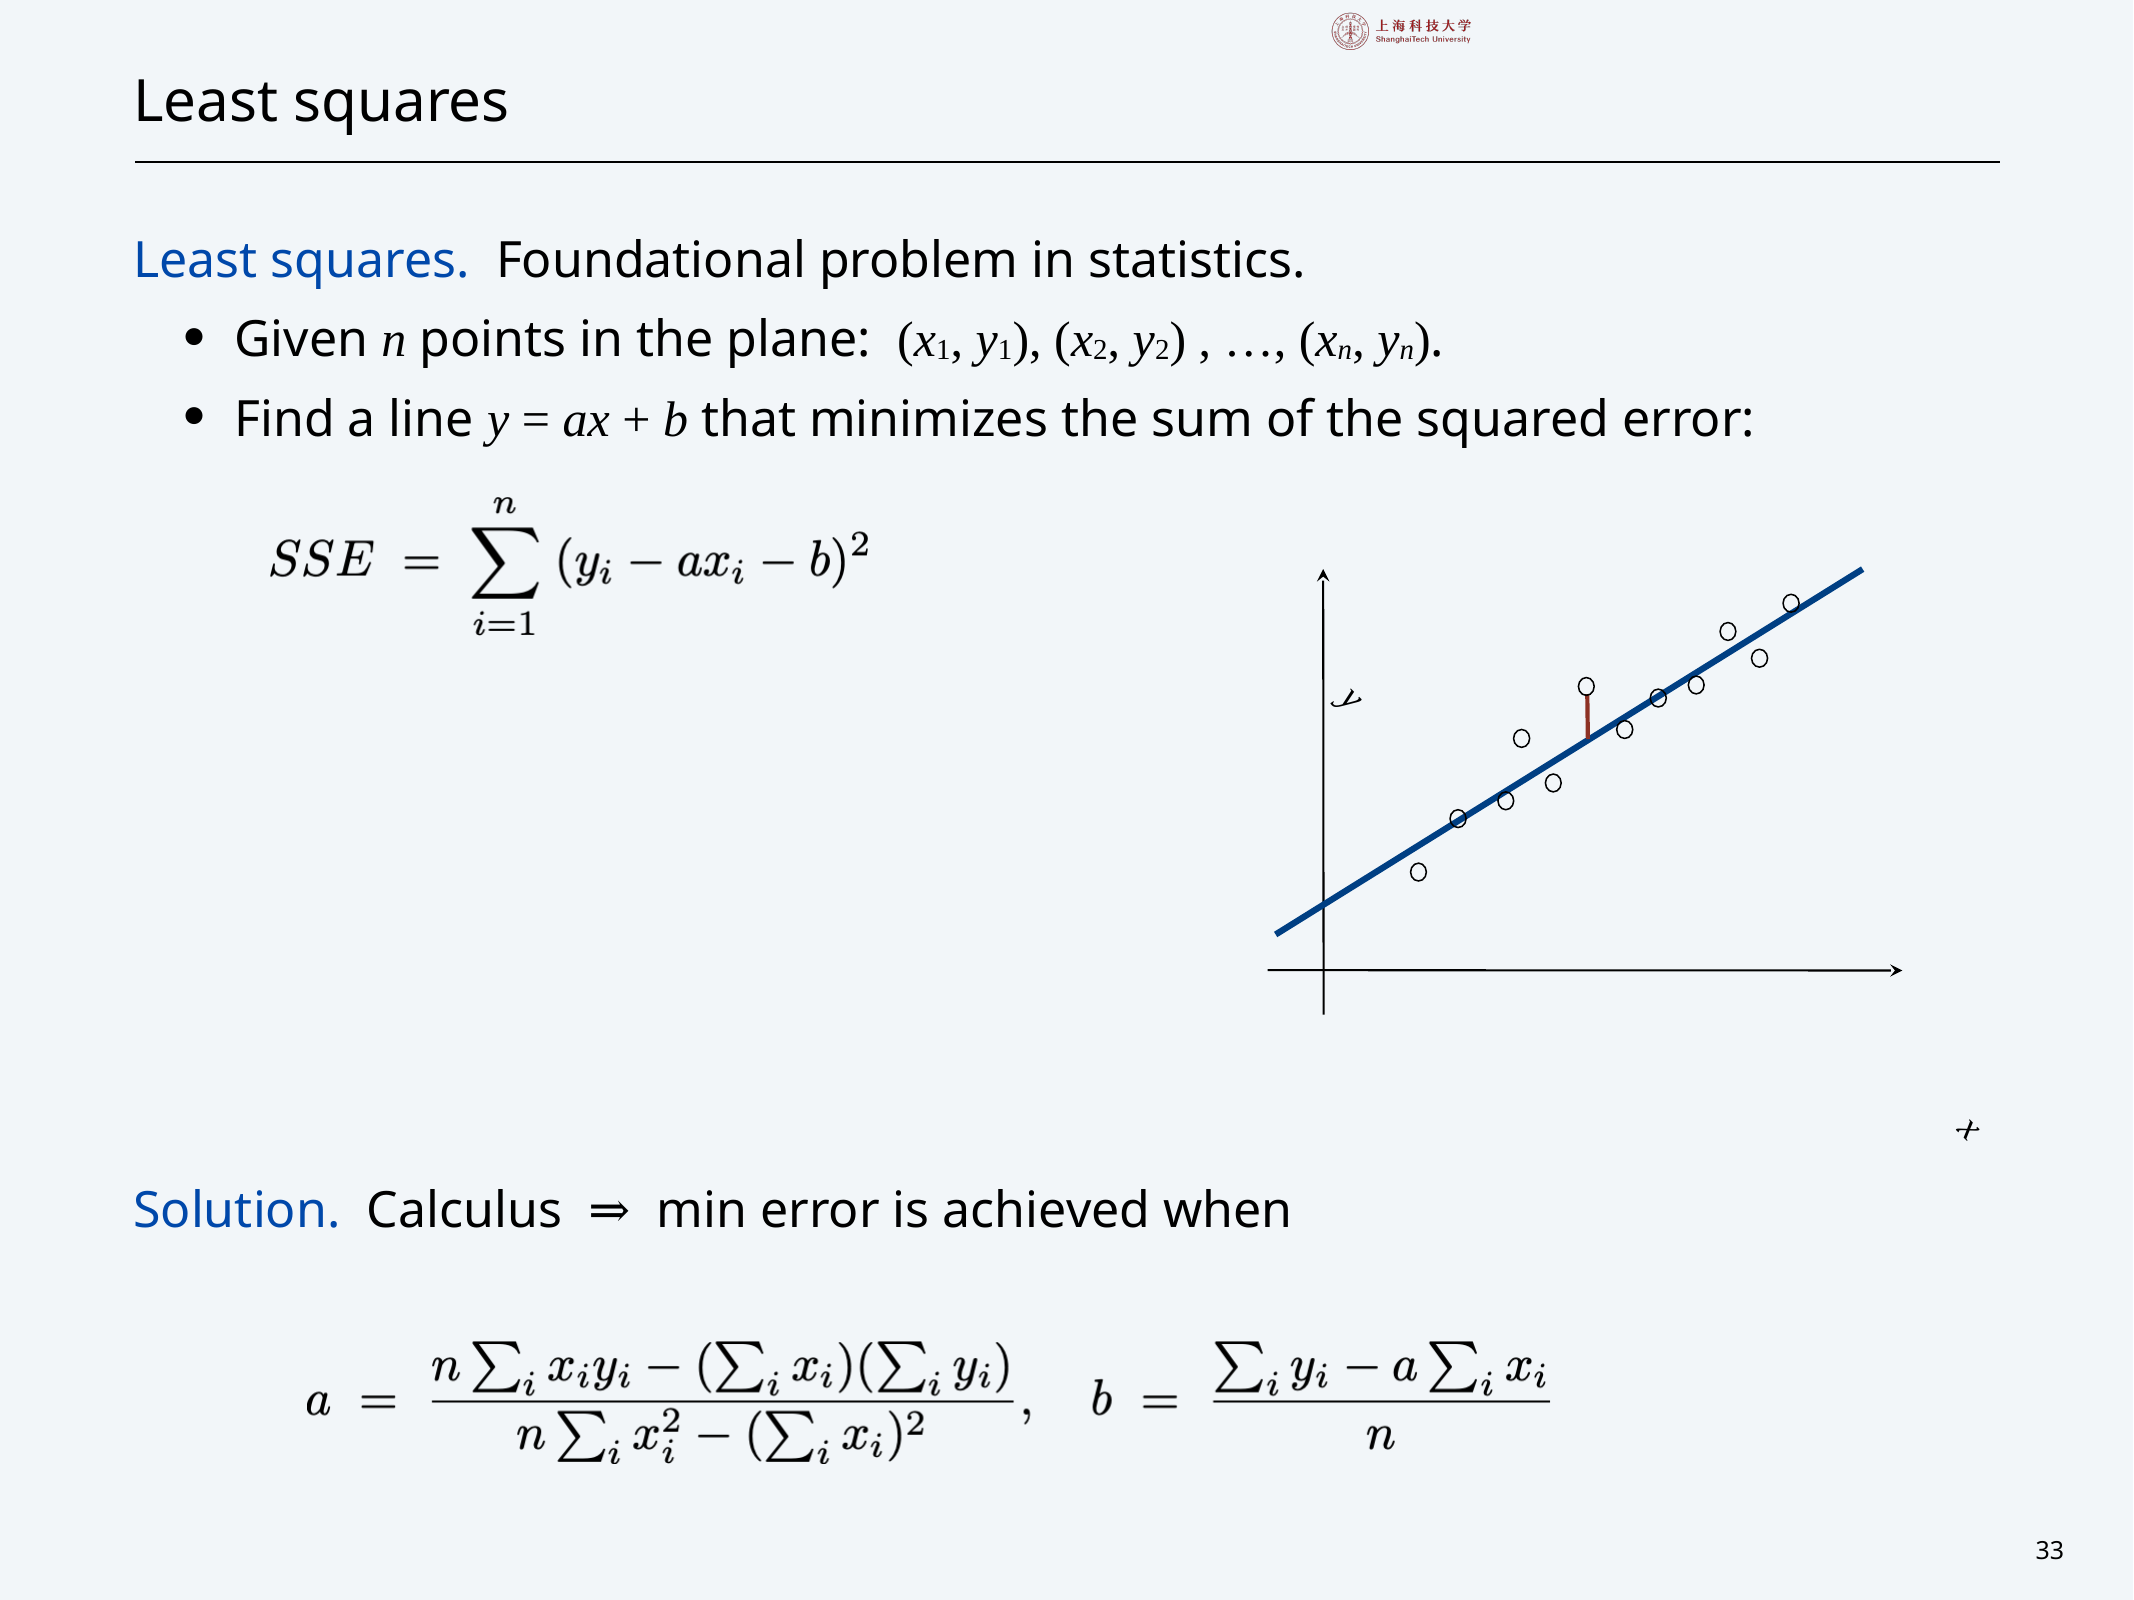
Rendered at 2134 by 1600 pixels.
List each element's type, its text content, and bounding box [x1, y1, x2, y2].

list Least squares. Foundational problem in statistics. Given n points in the plane: (x1, y1), (x2, y2) , …, (xn, yn). Find a line y = ax + b that minimizes the sum of the squared error: Solution. Calculus ⇒ min error is achieved when [132, 207, 2001, 1551]
slide_number 33 [2028, 1532, 2072, 1576]
picture [307, 1340, 1552, 1464]
picture [1327, 0, 1478, 109]
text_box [1267, 566, 2103, 1205]
title Least squares [132, 0, 2001, 134]
picture [269, 496, 869, 637]
